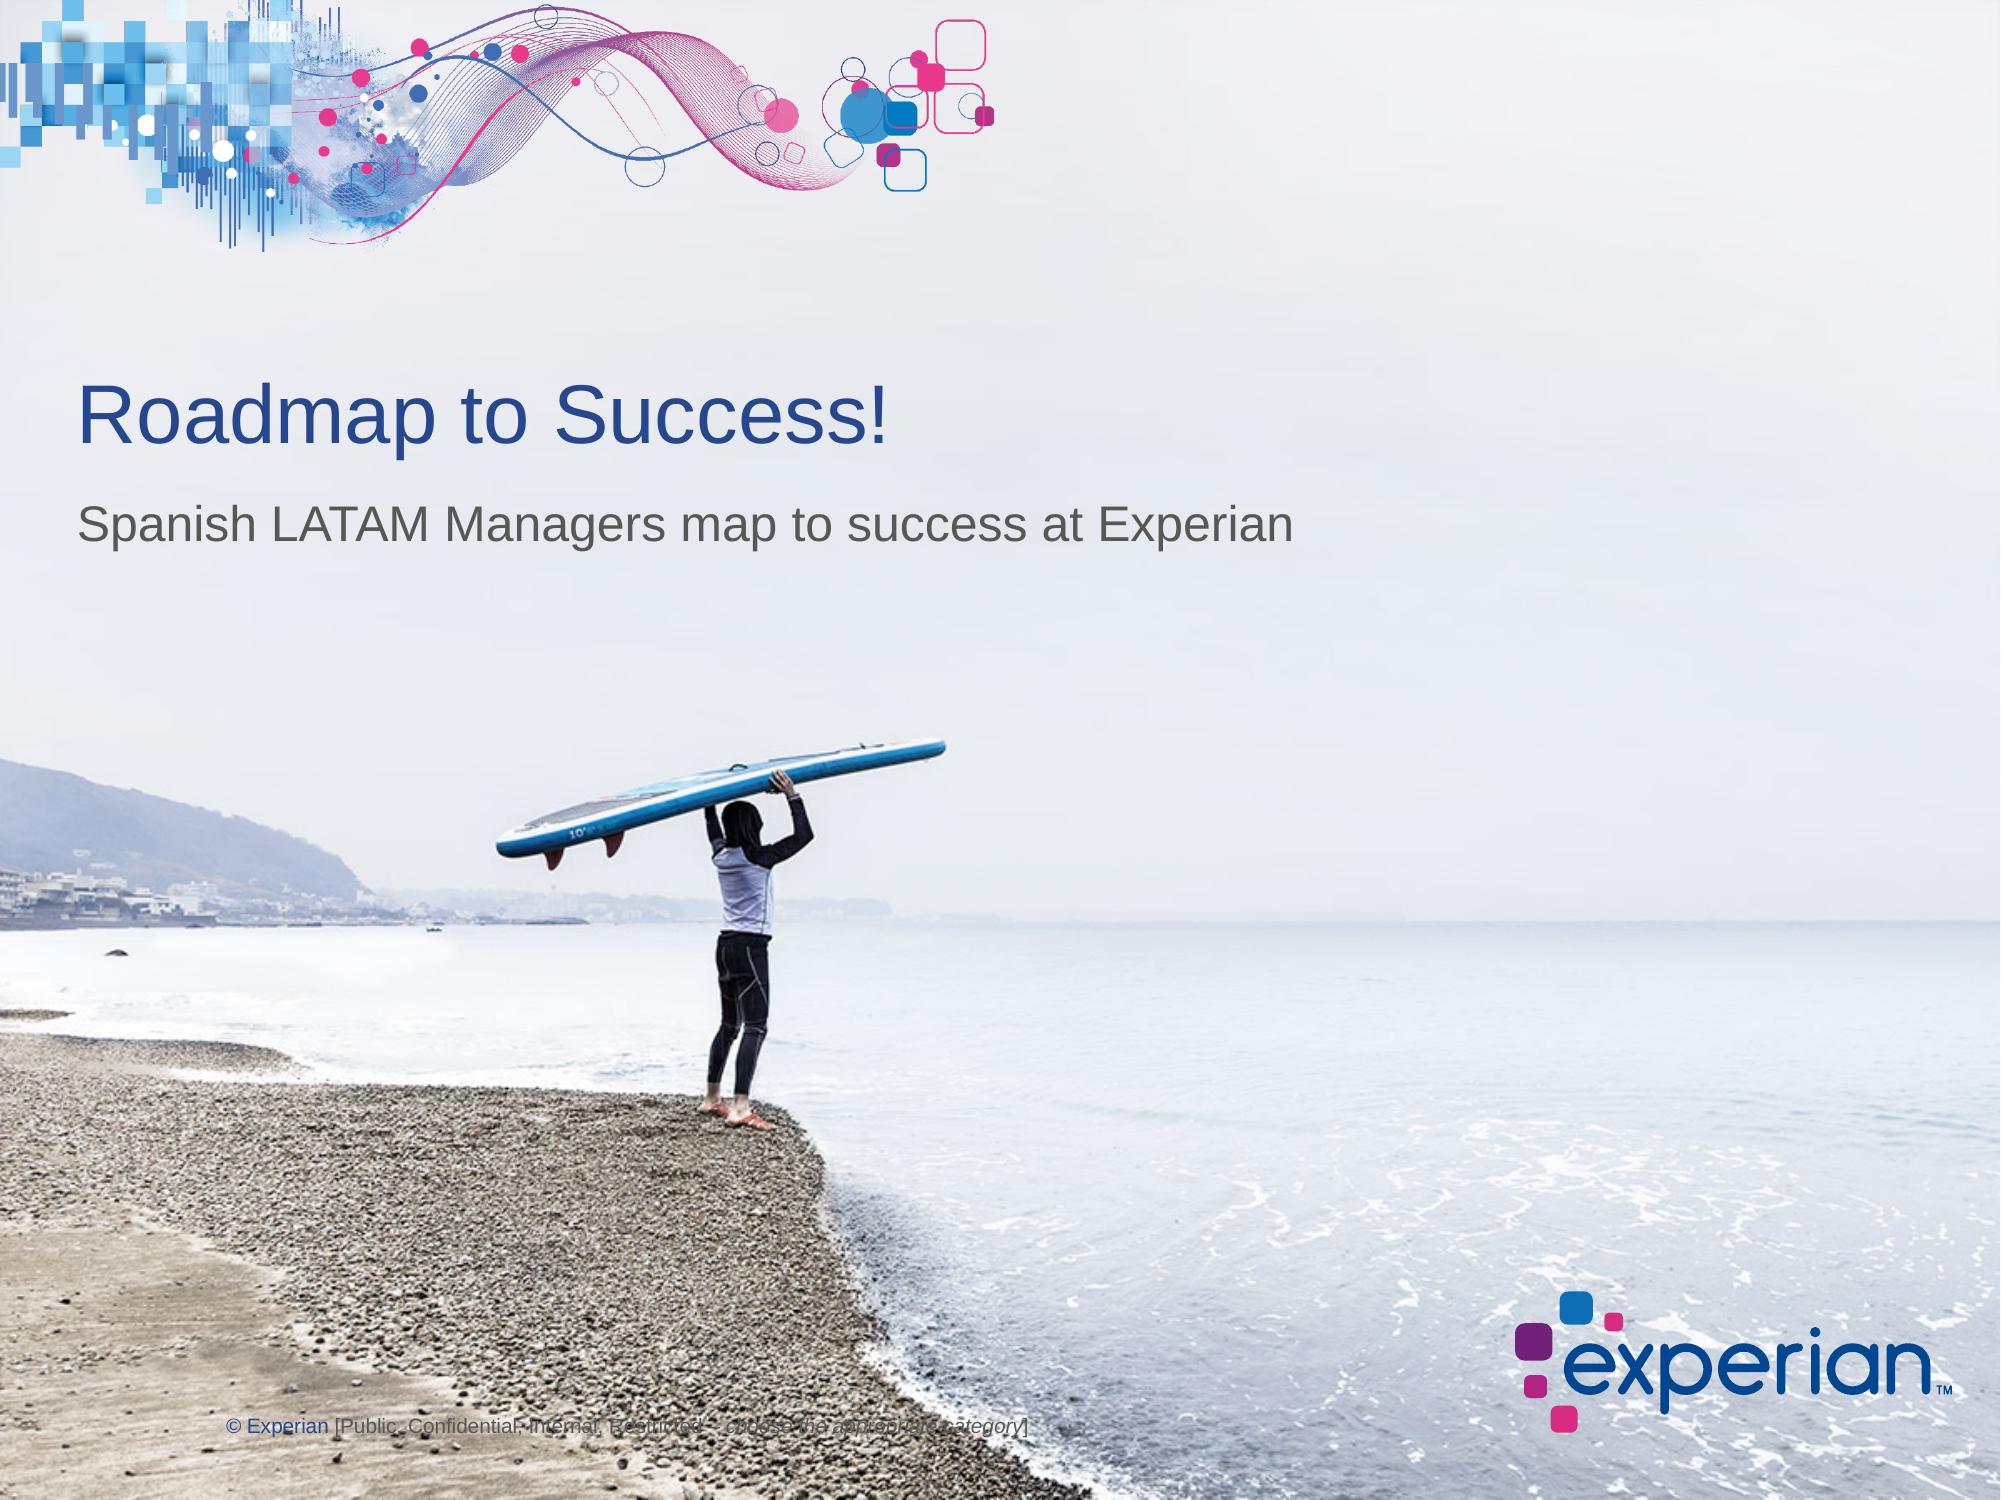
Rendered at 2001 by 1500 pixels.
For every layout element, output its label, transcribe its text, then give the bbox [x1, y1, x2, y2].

picture [0, 0, 2001, 1500]
subtitle Spanish LATAM Managers map to success at Experian [76, 490, 1614, 1003]
title Roadmap to Success! [76, 372, 1614, 490]
